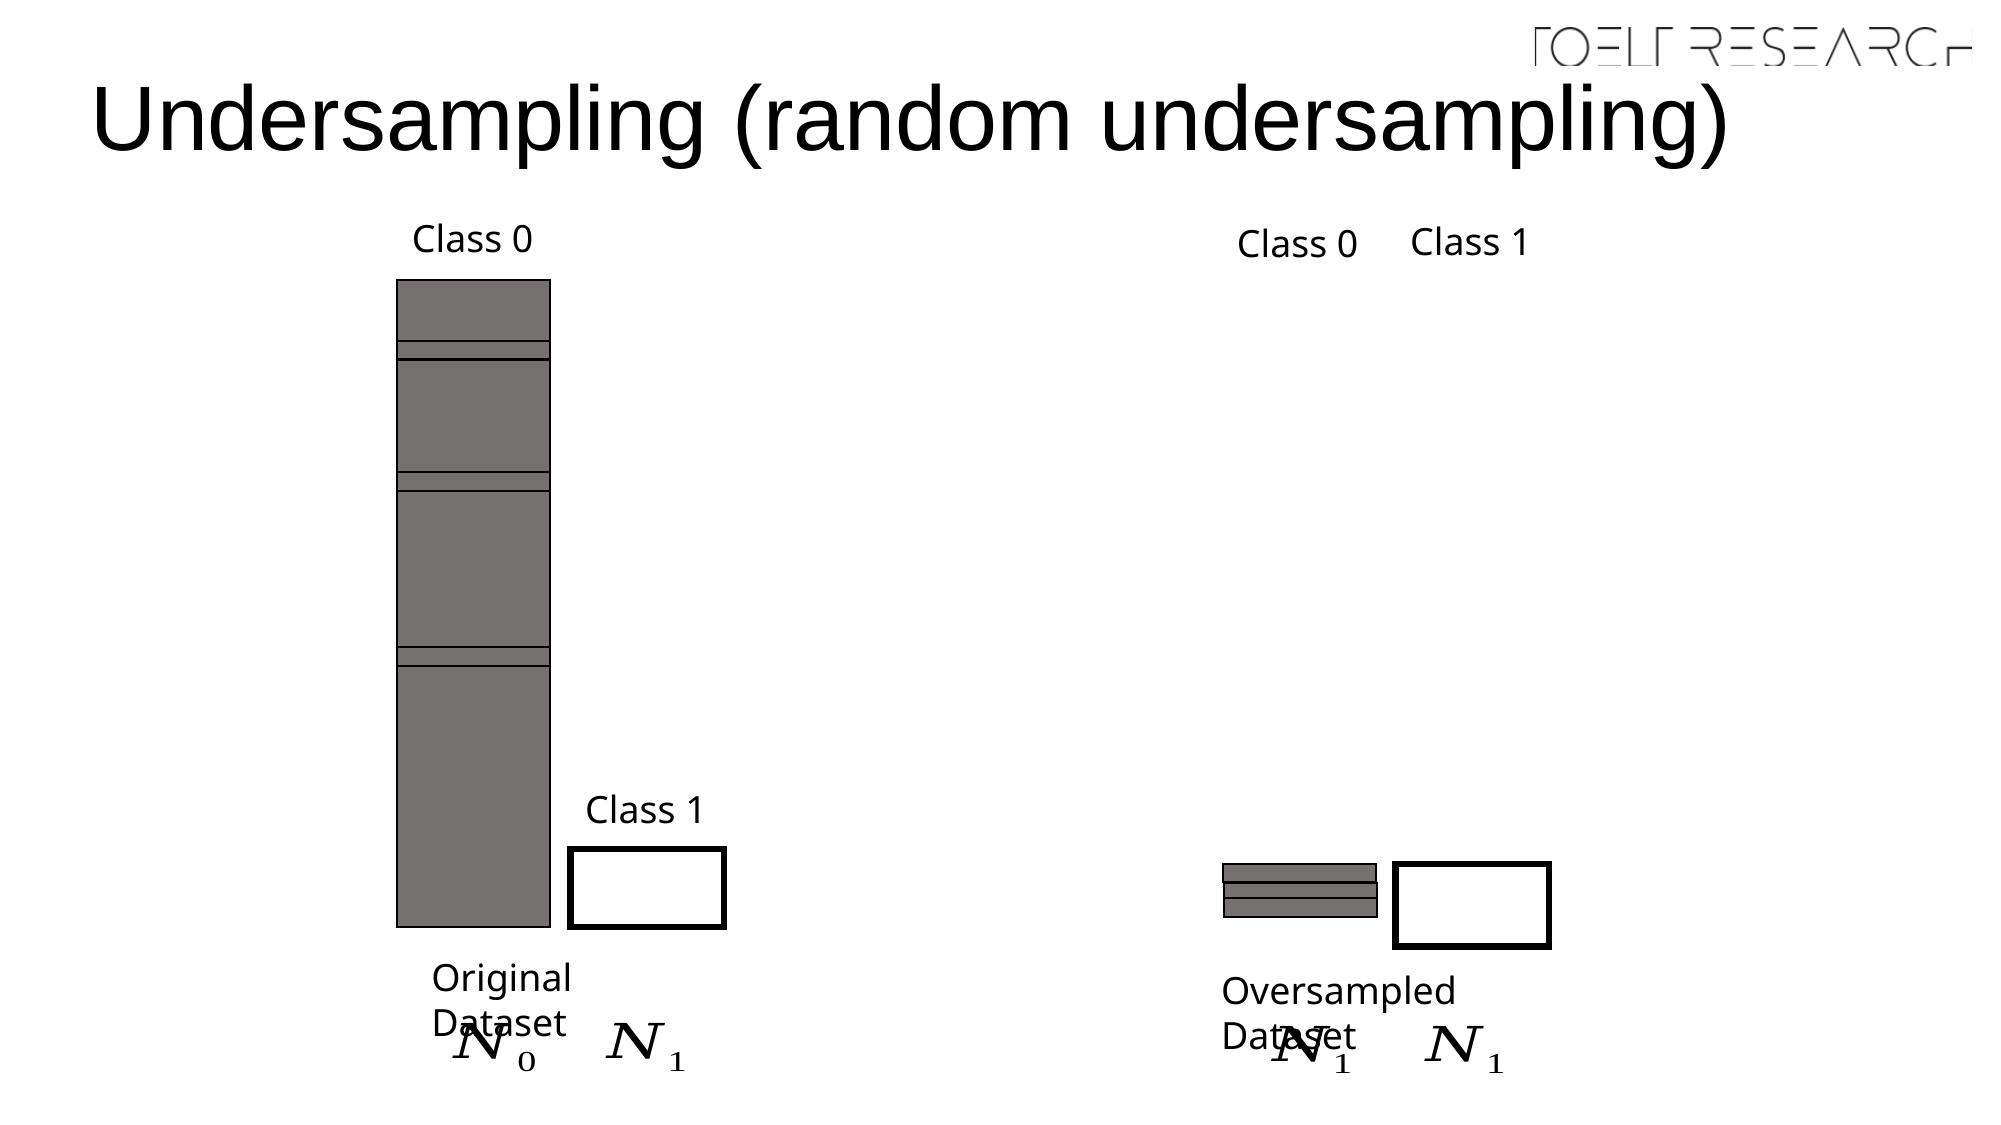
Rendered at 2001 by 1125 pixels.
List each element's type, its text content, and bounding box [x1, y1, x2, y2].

text_box [569, 848, 725, 928]
text_box Class 1 [1395, 210, 1549, 271]
title Undersampling (random undersampling) [75, 57, 1801, 184]
text_box [396, 492, 551, 646]
text_box [396, 667, 551, 928]
text_box Original Dataset [416, 946, 725, 1052]
text_box Class 0 [397, 207, 551, 268]
text_box Class 1 [570, 778, 724, 839]
text_box Oversampled Dataset [1206, 959, 1585, 1065]
text_box [396, 279, 551, 340]
text_box [1394, 863, 1550, 948]
text_box [396, 361, 551, 471]
text_box [396, 646, 551, 667]
text_box Class 0 [1222, 213, 1376, 273]
text_box [1222, 863, 1377, 883]
text_box [1223, 897, 1378, 918]
text_box [396, 471, 551, 492]
text_box [1223, 882, 1378, 897]
text_box [396, 340, 551, 361]
